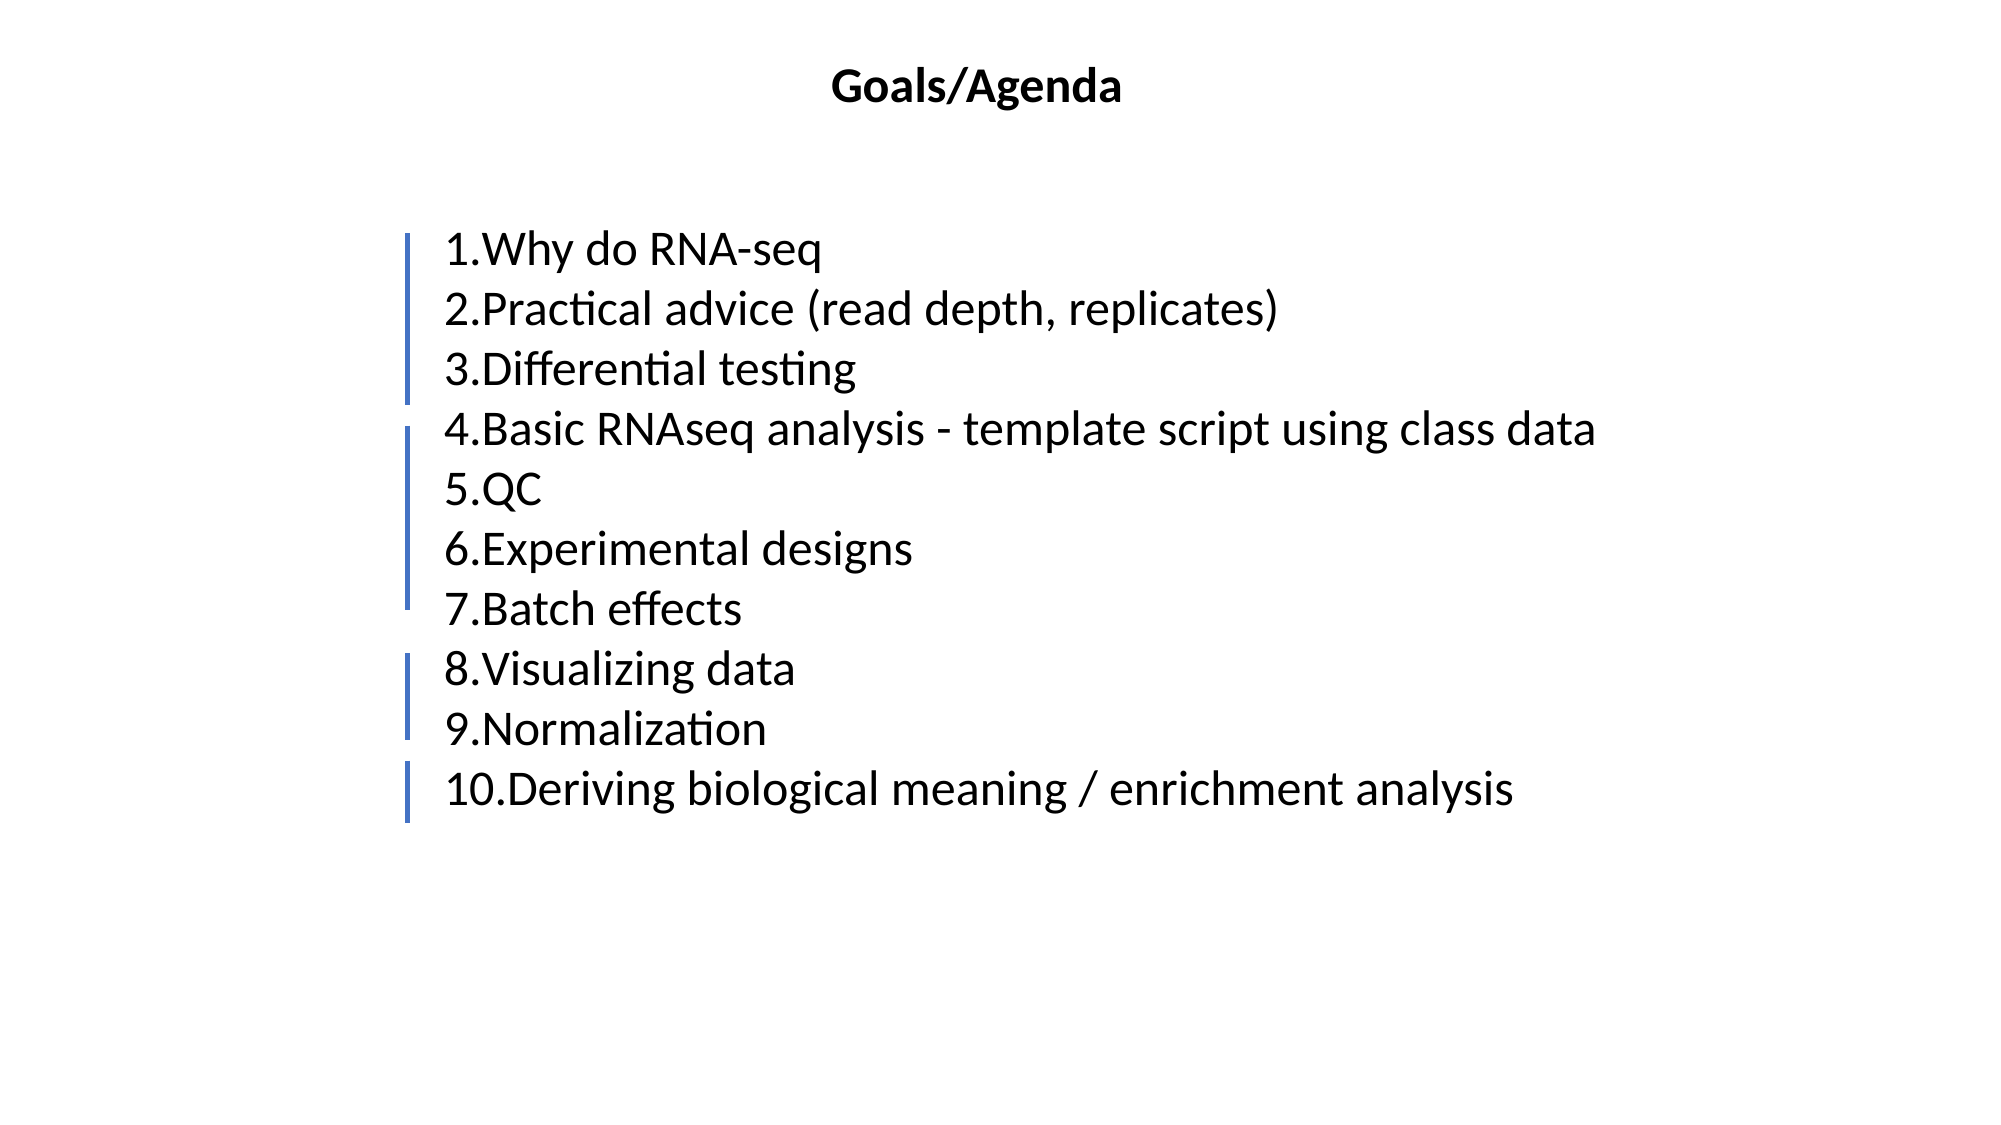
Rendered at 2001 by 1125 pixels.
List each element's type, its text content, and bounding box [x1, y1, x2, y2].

text_box Why do RNA-seq Practical advice (read depth, replicates) Differential testing Basic RNAseq analysis - template script using class data QC Experimental designs Batch effects Visualizing data Normalization Deriving biological meaning / enrichment analysis [439, 211, 1602, 820]
text_box Goals/Agenda [826, 48, 1128, 117]
